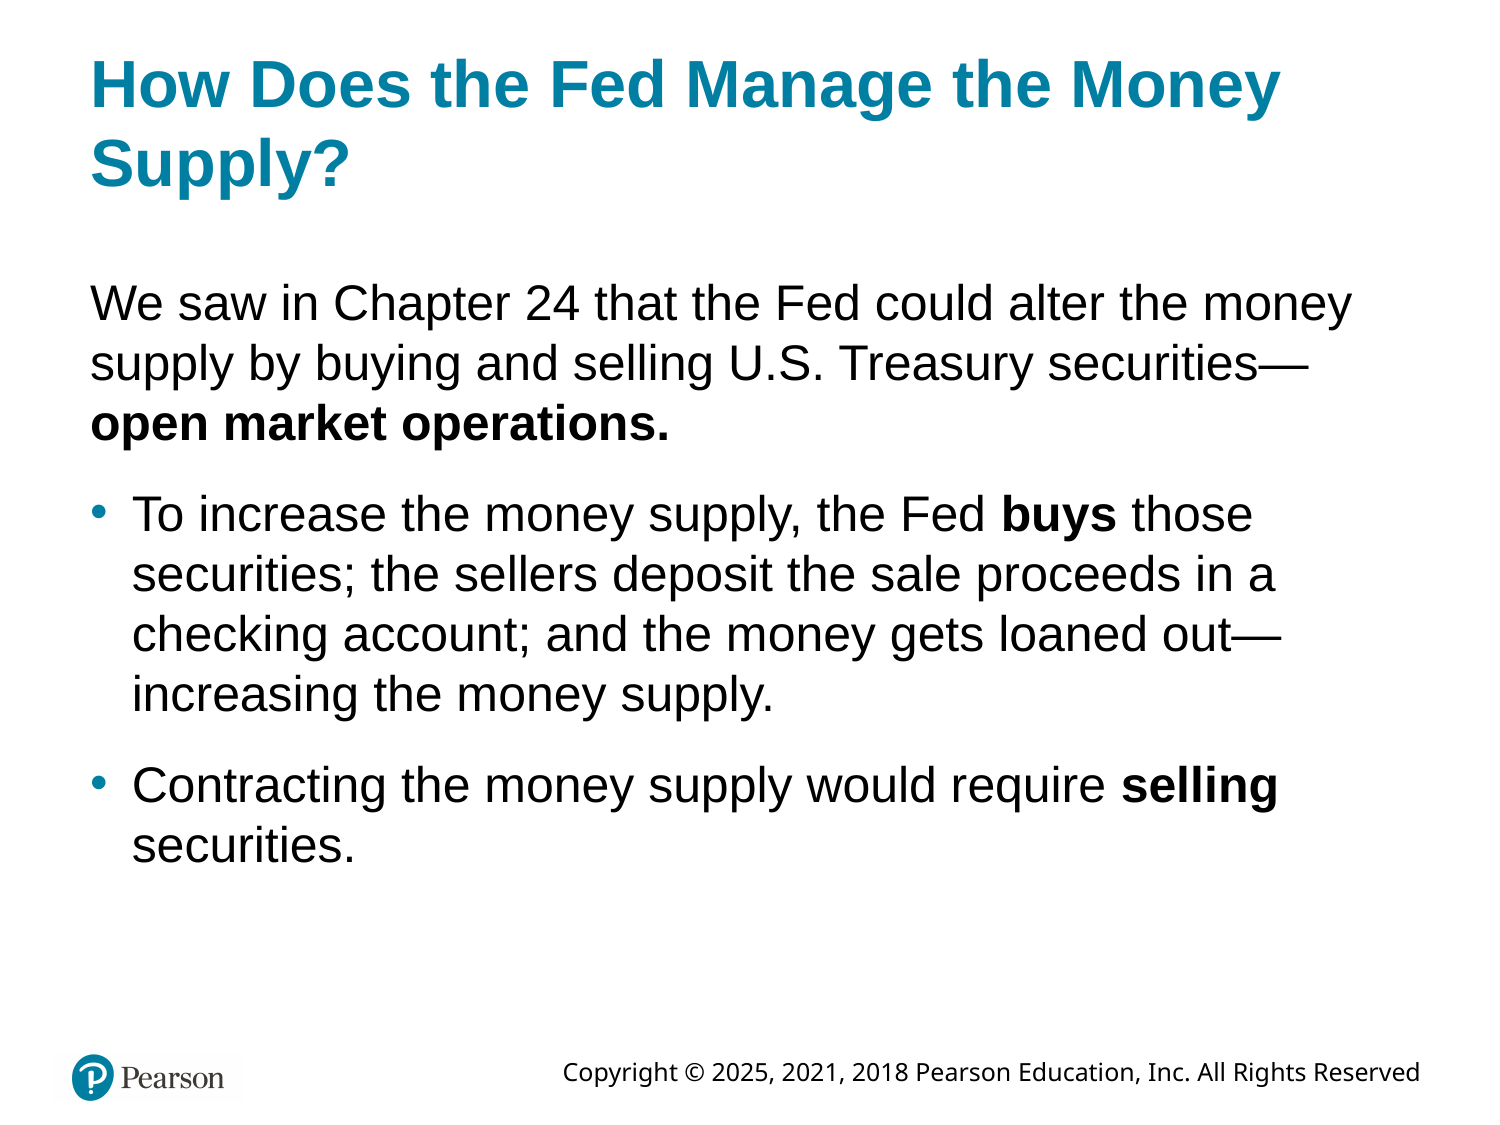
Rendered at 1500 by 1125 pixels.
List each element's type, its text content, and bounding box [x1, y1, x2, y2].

picture [51, 1053, 245, 1102]
list We saw in Chapter 24 that the Fed could alter the money supply by buying and selling U.S. Treasury securities—open market operations. To increase the money supply, the Fed buys those securities; the sellers deposit the sale proceeds in a checking account; and the money gets loaned out—increasing the money supply. Contracting the money supply would require selling securities. [75, 255, 1426, 925]
title How Does the Fed Manage the Money Supply? [75, 35, 1425, 216]
